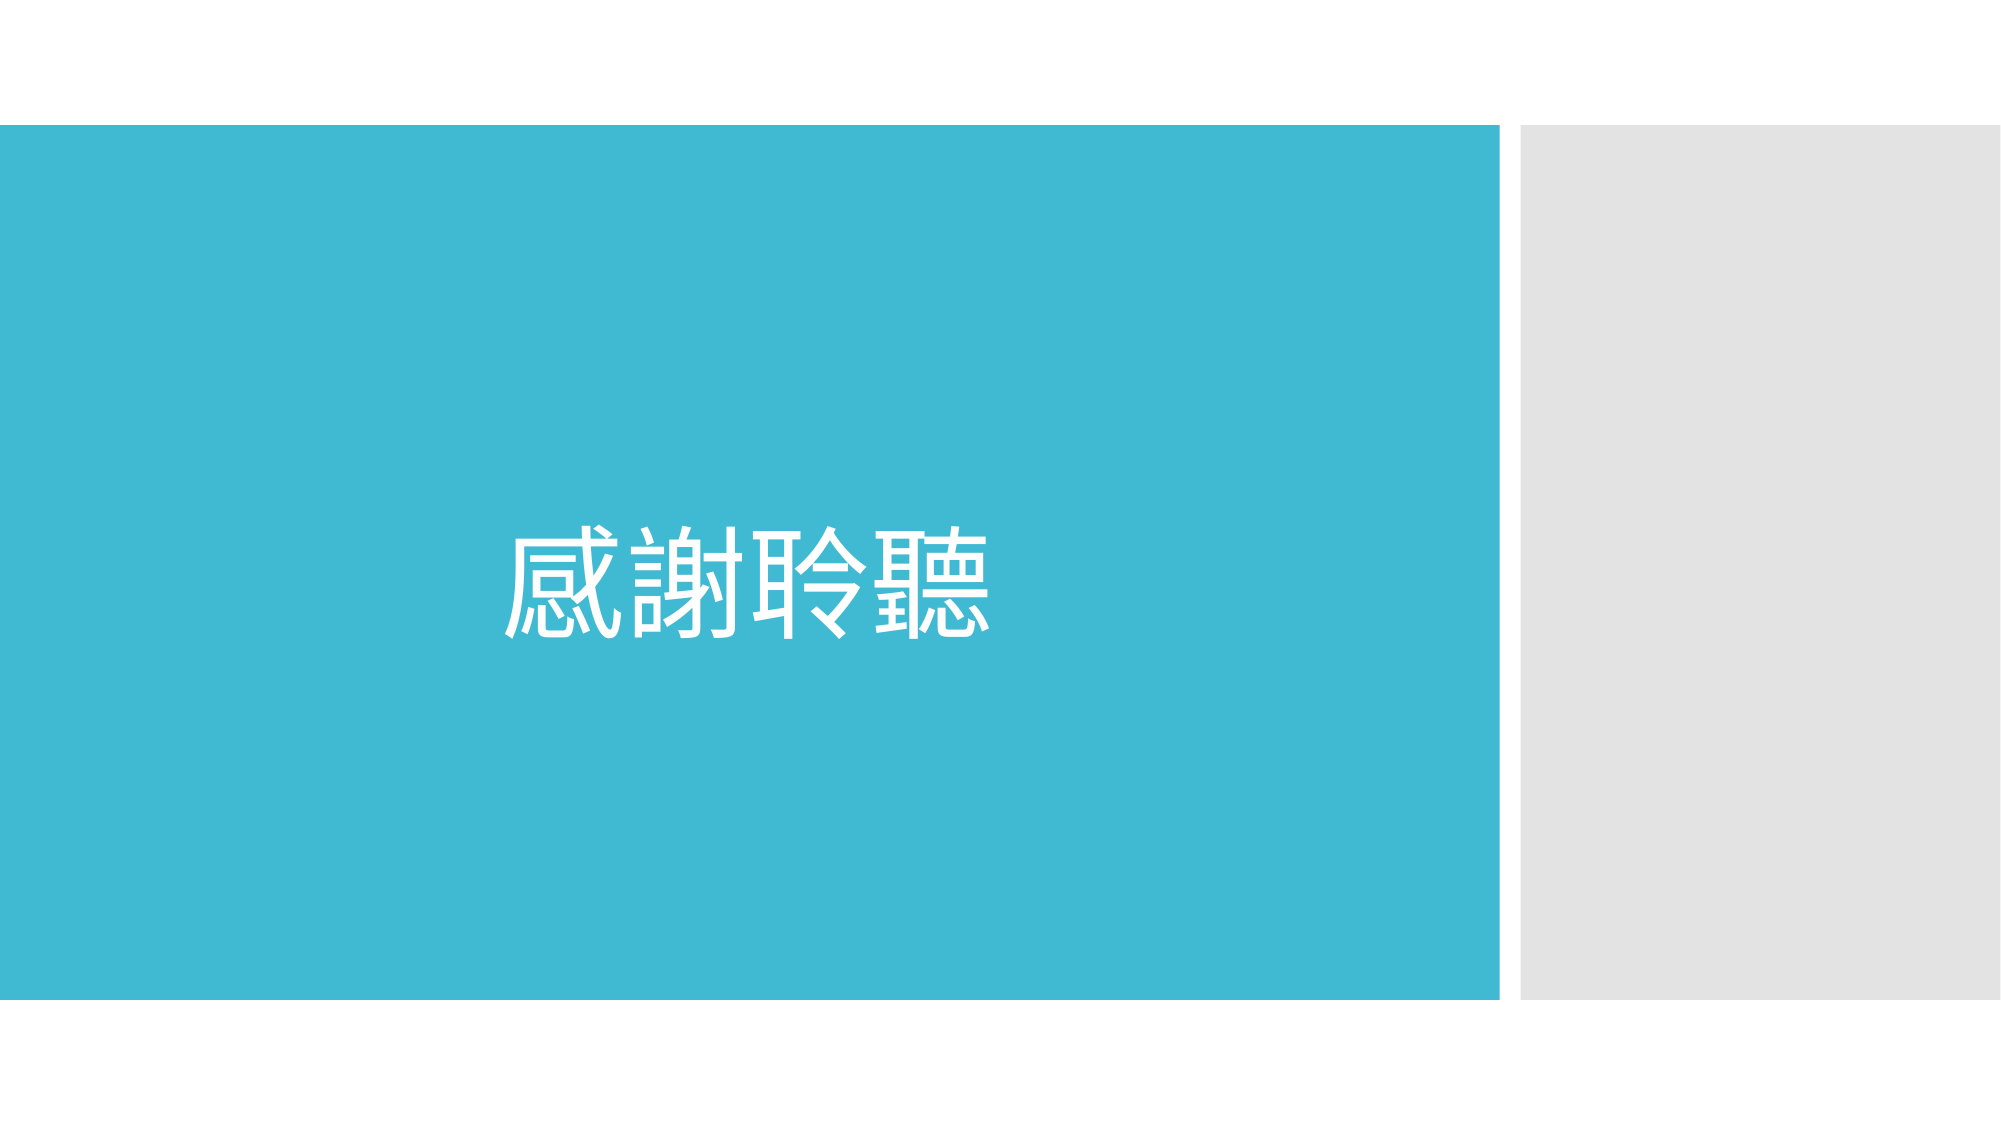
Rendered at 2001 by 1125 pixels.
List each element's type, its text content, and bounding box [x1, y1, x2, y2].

text_box 感謝聆聽 [0, 491, 1496, 664]
